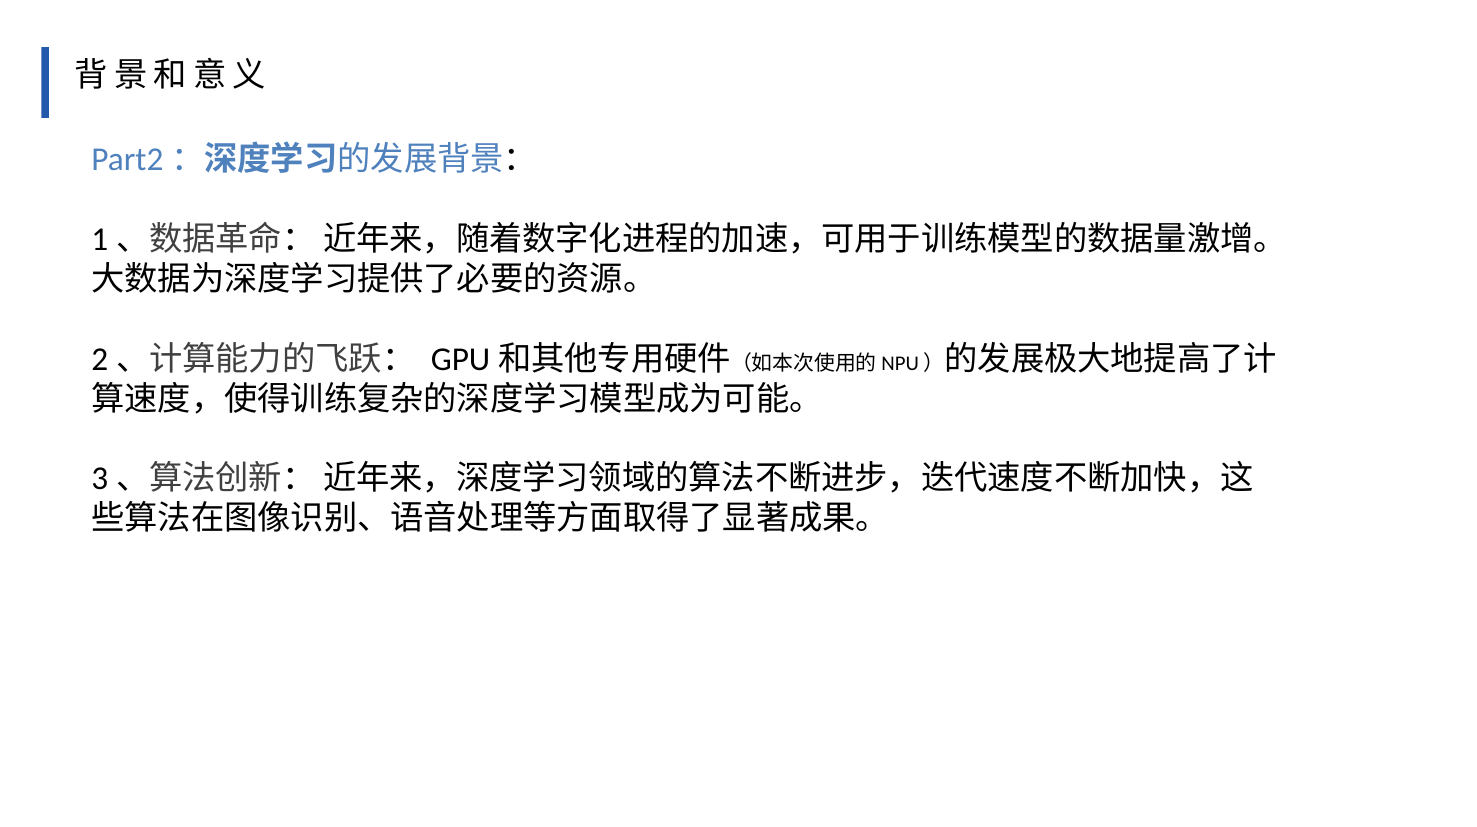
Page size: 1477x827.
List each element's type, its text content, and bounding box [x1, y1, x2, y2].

text_box Part2：深度学习的发展背景： 1、数据革命： 近年来，随着数字化进程的加速，可用于训练模型的数据量激增。大数据为深度学习提供了必要的资源。 2、计算能力的飞跃： GPU和其他专用硬件（如本次使用的NPU）的发展极大地提高了计算速度，使得训练复杂的深度学习模型成为可能。 3、算法创新： 近年来，深度学习领域的算法不断进步，迭代速度不断加快，这些算法在图像识别、语音处理等方面取得了显著成果。 [76, 129, 1293, 684]
text_box 背景和意义 [63, 47, 278, 126]
text_box [39, 45, 51, 120]
